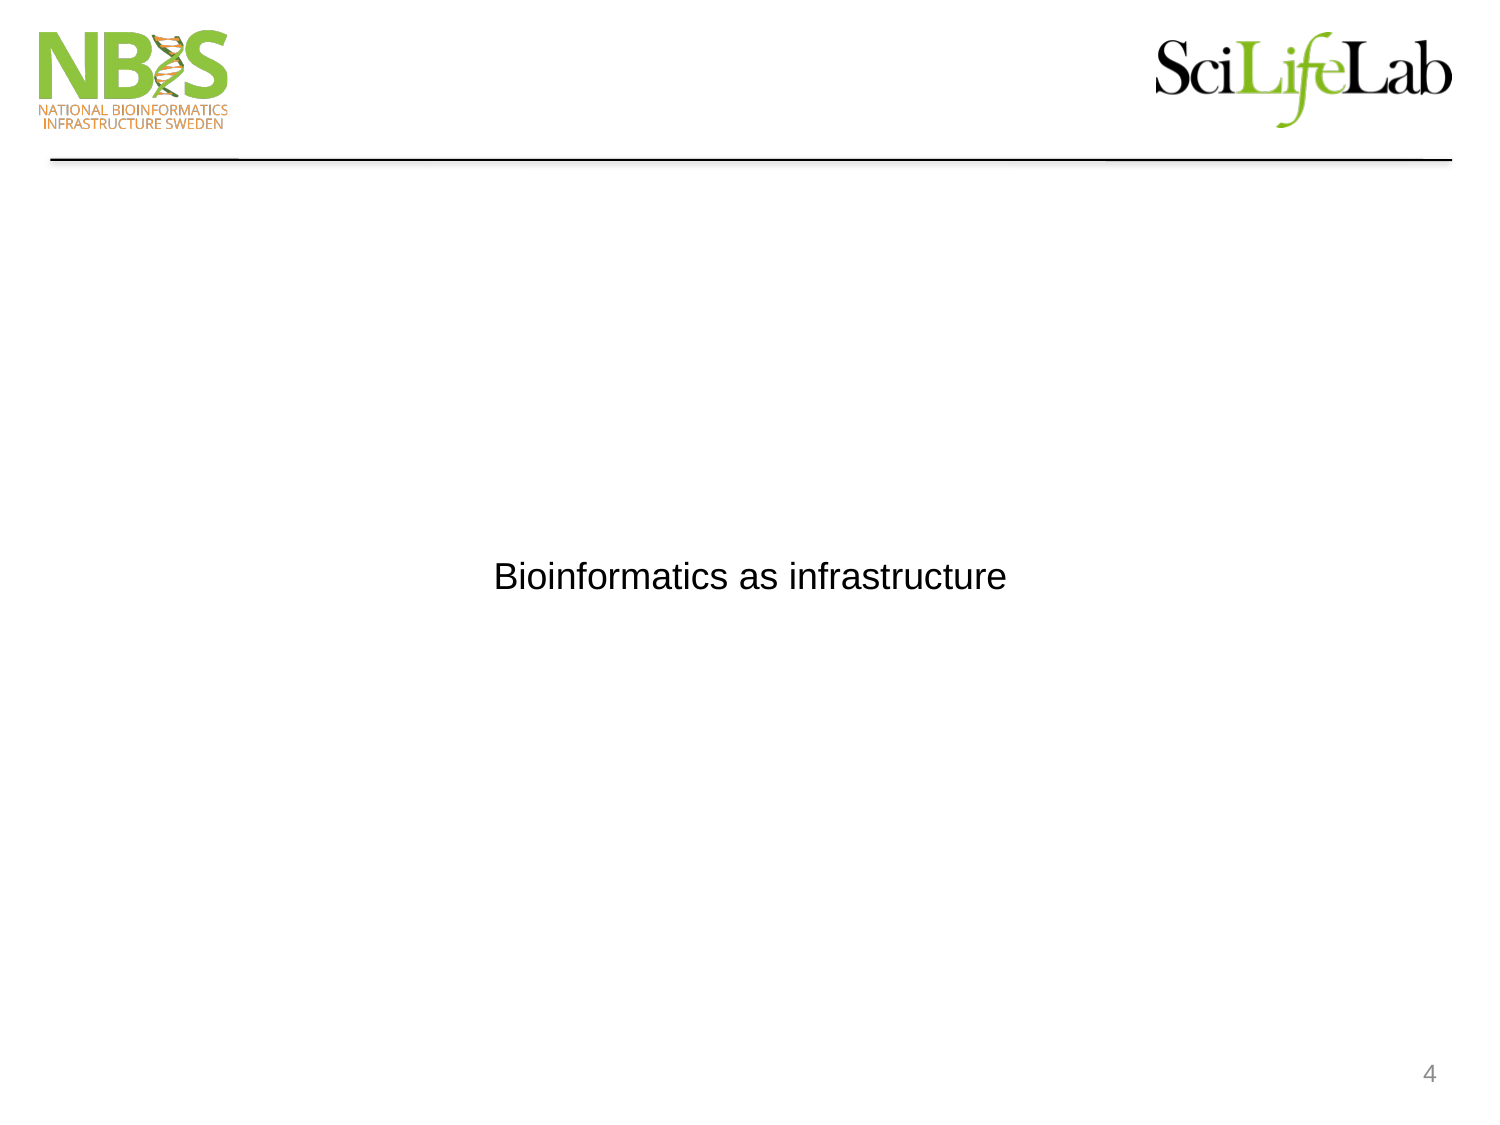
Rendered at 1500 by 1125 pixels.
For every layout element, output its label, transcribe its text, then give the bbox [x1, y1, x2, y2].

text_box Bioinformatics as infrastructure [478, 544, 1023, 605]
picture [1156, 32, 1452, 128]
slide_number 4 [1074, 1042, 1452, 1103]
